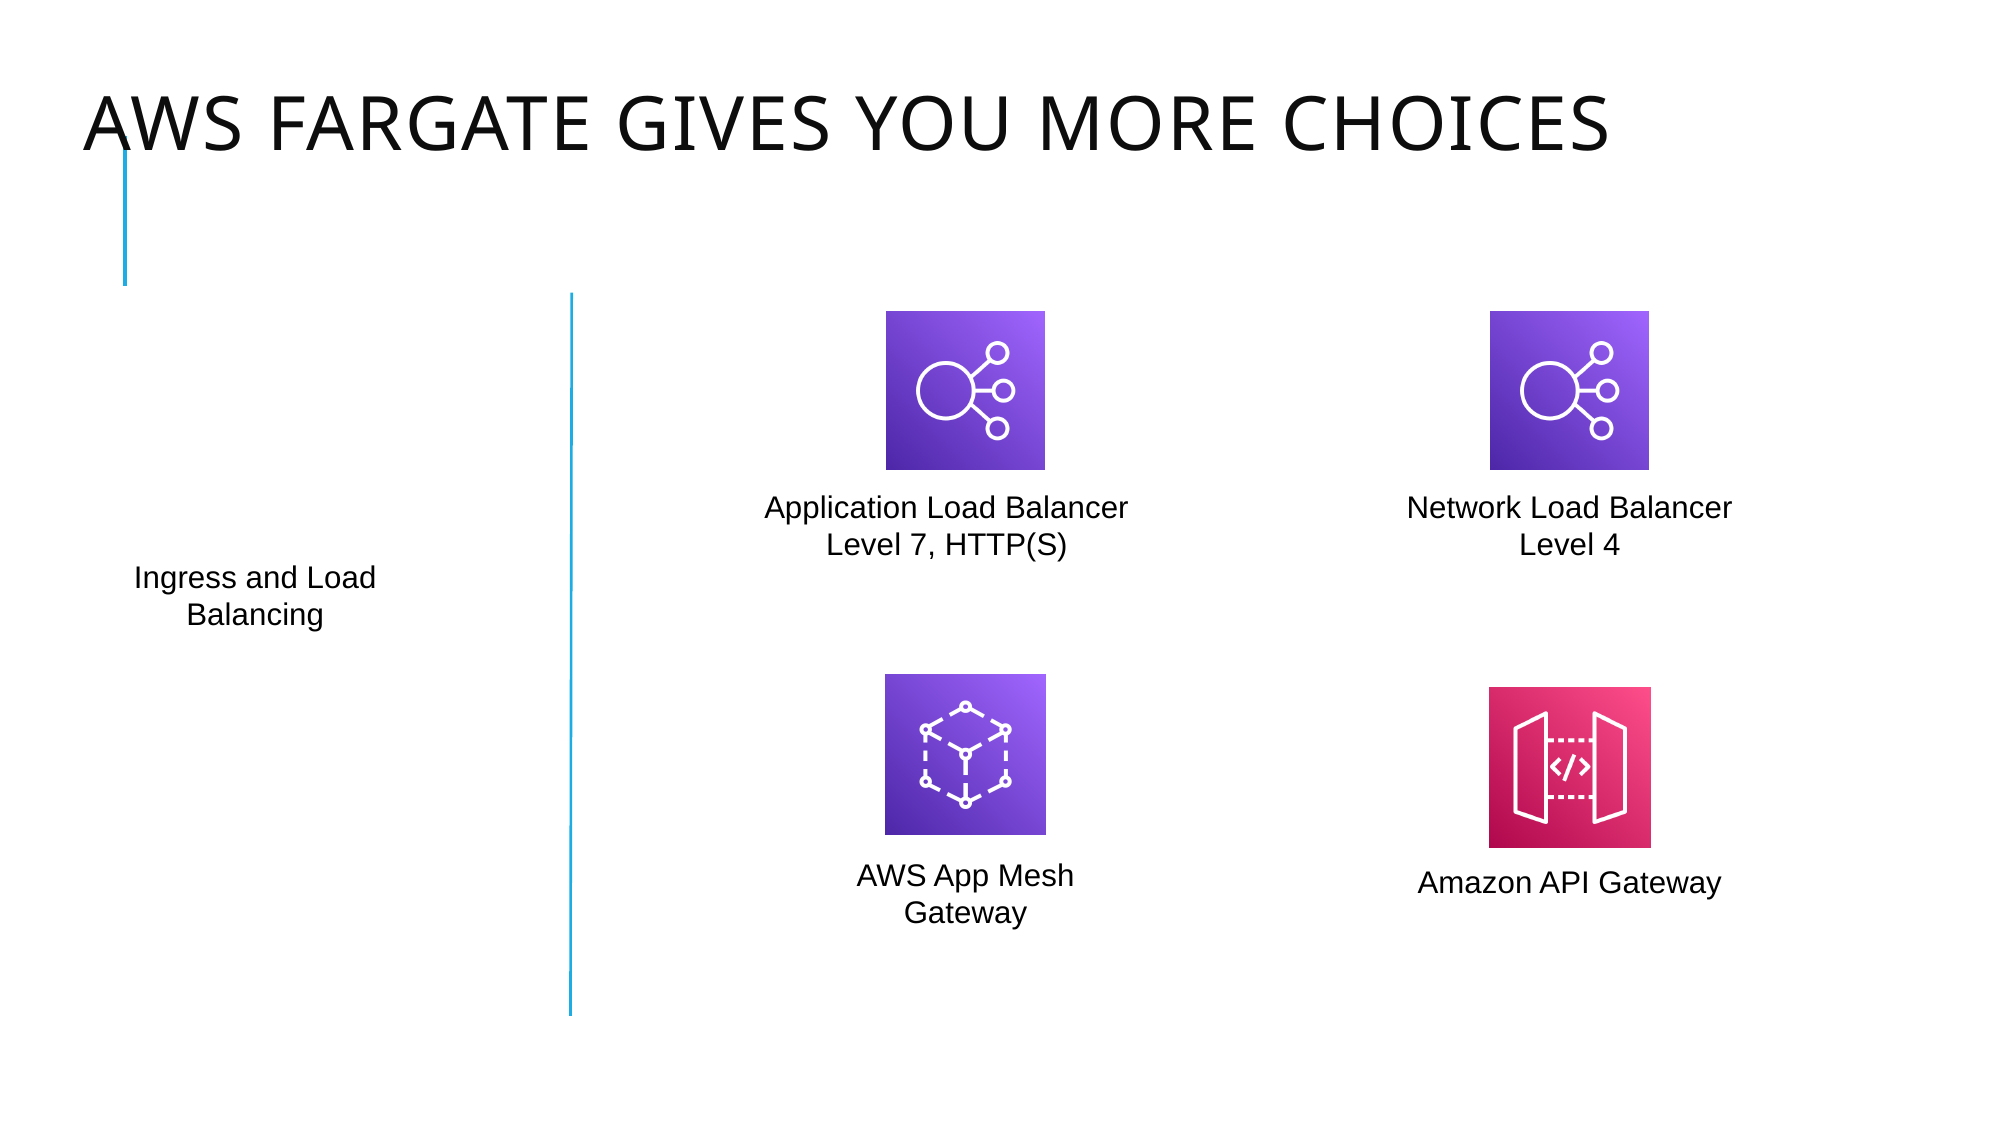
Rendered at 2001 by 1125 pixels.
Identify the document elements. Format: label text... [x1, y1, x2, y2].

picture [886, 311, 1045, 470]
picture [885, 673, 1047, 835]
text_box Network Load Balancer Level 4 [1264, 479, 1875, 570]
text_box Ingress and Load Balancing [68, 549, 443, 640]
title AWS Fargate gives you more choices [68, 69, 1932, 188]
text_box AWS App Mesh Gateway [647, 847, 1284, 938]
text_box Amazon API Gateway [1325, 855, 1815, 908]
picture [1489, 687, 1651, 849]
picture [1490, 311, 1650, 470]
text_box Application Load Balancer Level 7, HTTP(S) [629, 479, 1264, 570]
